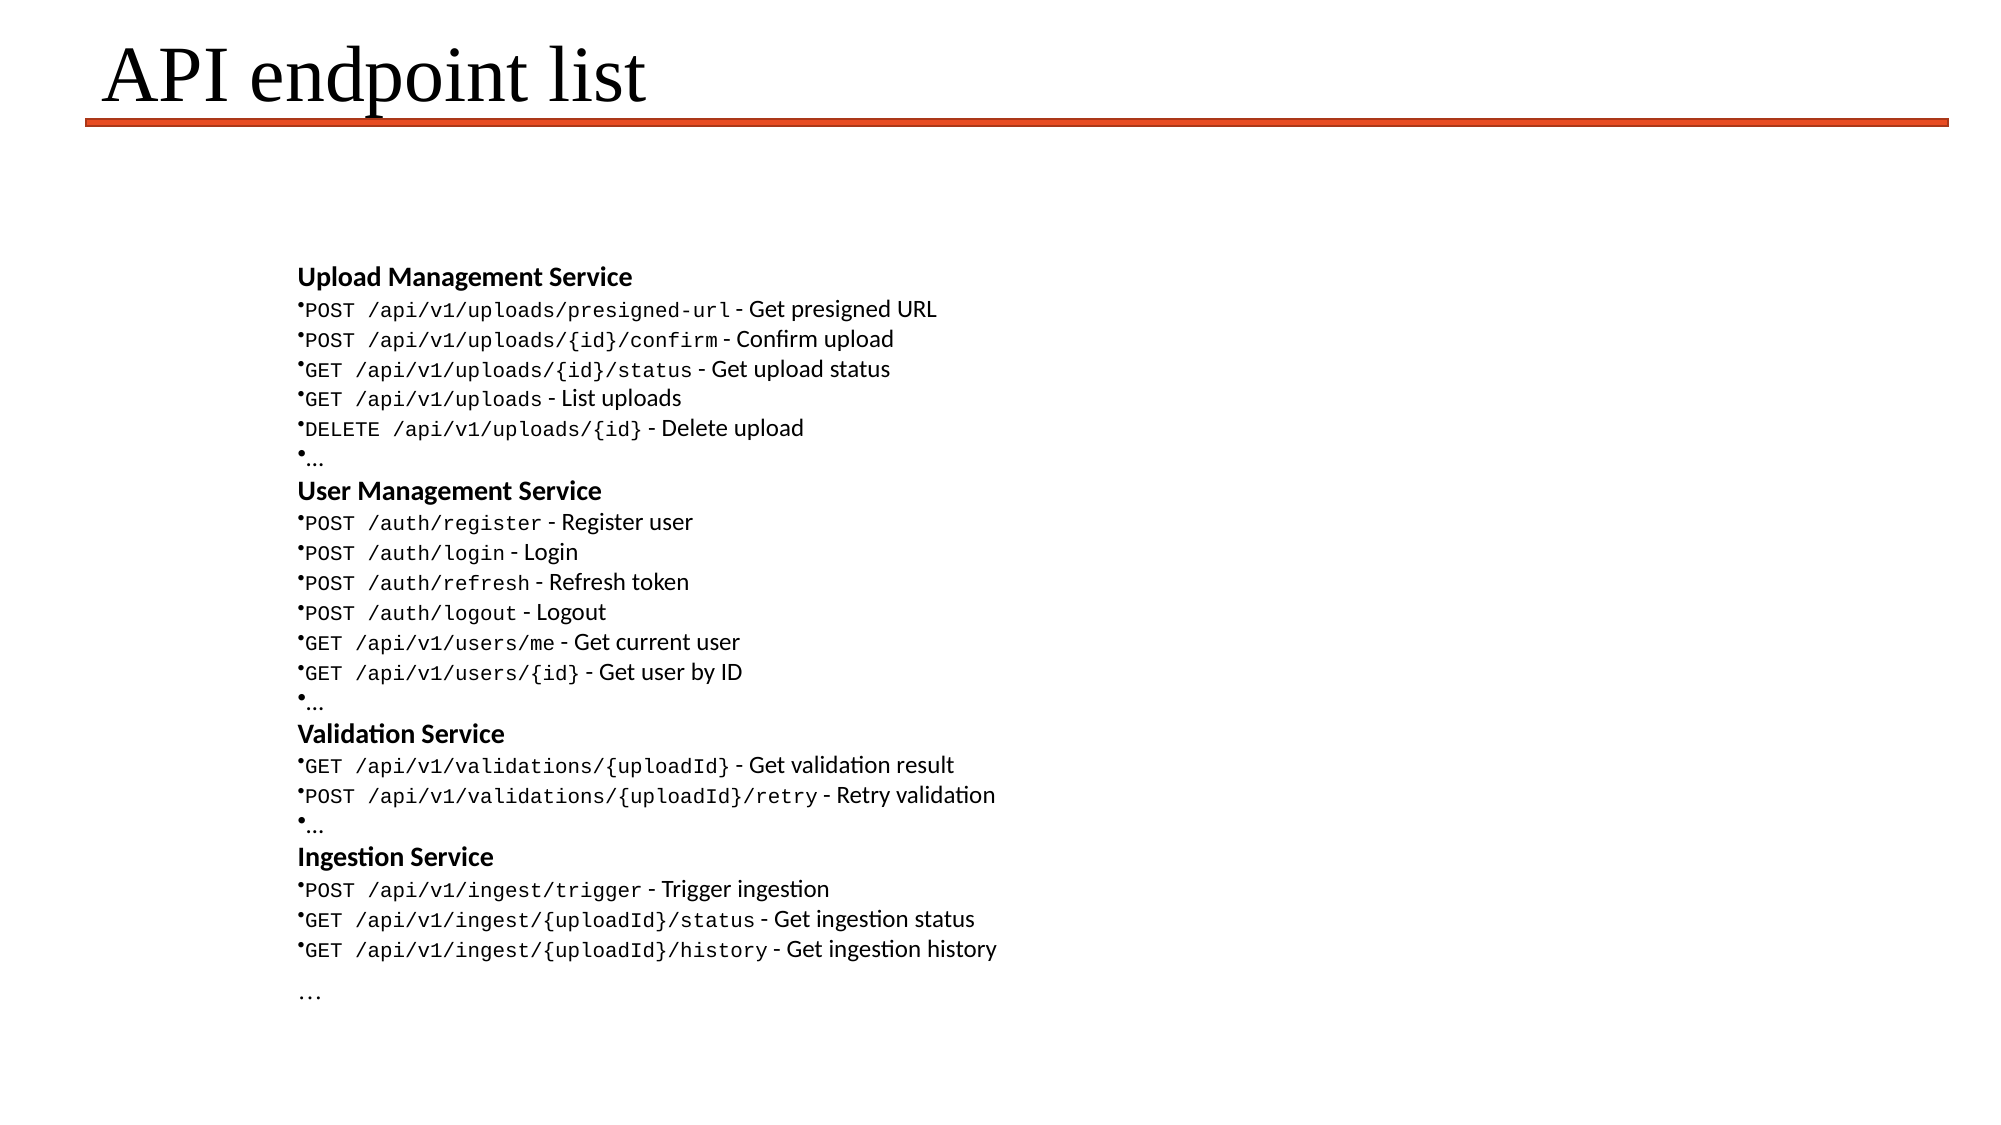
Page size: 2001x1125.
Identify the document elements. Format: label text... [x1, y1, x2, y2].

text_box Upload Management Service POST /api/v1/uploads/presigned-url - Get presigned URL POST /api/v1/uploads/{id}/confirm - Confirm upload GET /api/v1/uploads/{id}/status - Get upload status GET /api/v1/uploads - List uploads DELETE /api/v1/uploads/{id} - Delete upload … User Management Service POST /auth/register - Register user POST /auth/login - Login POST /auth/refresh - Refresh token POST /auth/logout - Logout GET /api/v1/users/me - Get current user GET /api/v1/users/{id} - Get user by ID … Validation Service GET /api/v1/validations/{uploadId} - Get validation result POST /api/v1/validations/{uploadId}/retry - Retry validation … Ingestion Service POST /api/v1/ingest/trigger - Trigger ingestion GET /api/v1/ingest/{uploadId}/status - Get ingestion status GET /api/v1/ingest/{uploadId}/history - Get ingestion history … [282, 250, 1283, 1060]
text_box [85, 118, 1949, 127]
title API endpoint list [86, 24, 1854, 118]
